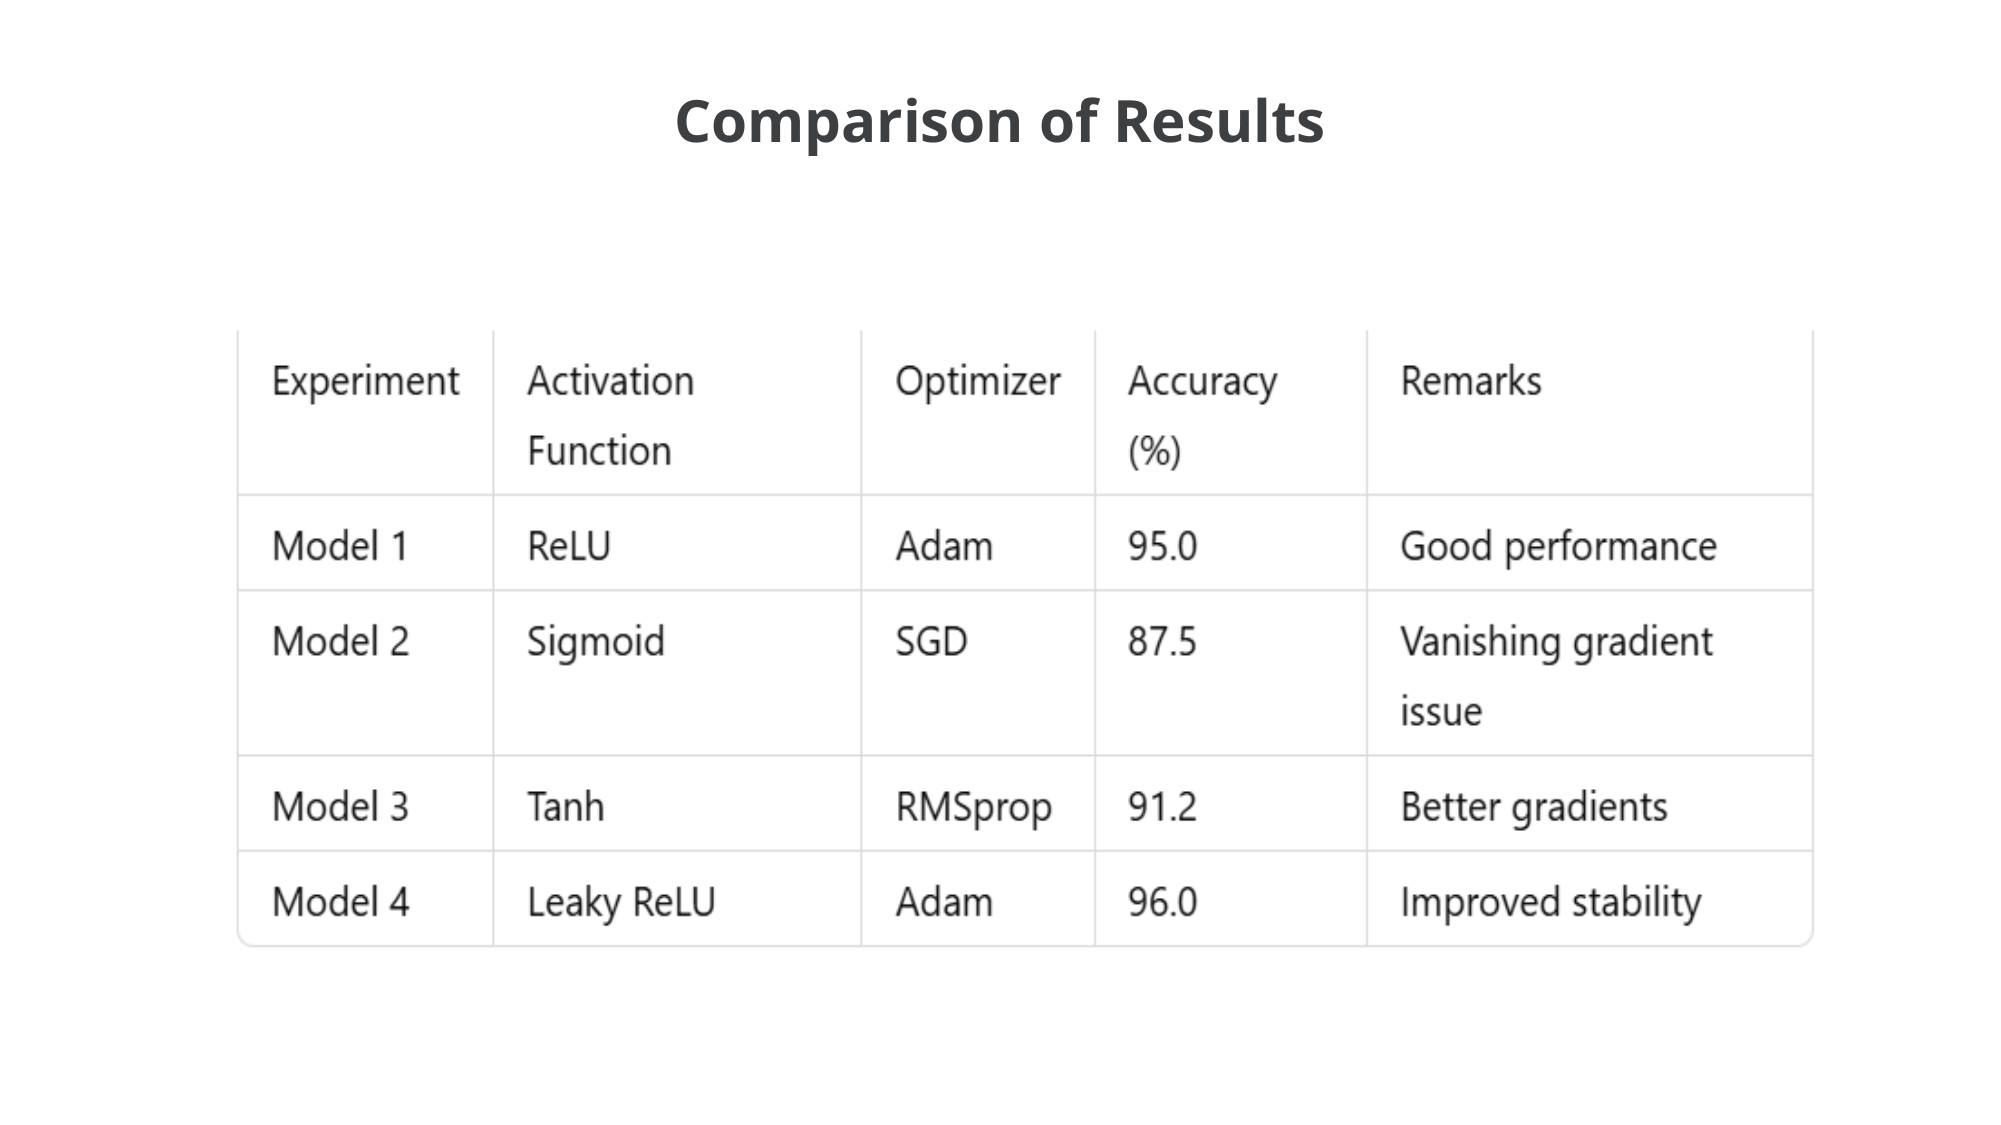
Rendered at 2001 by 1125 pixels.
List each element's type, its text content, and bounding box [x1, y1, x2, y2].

picture [229, 295, 1836, 1002]
text_box Comparison of Results [533, 79, 1467, 230]
